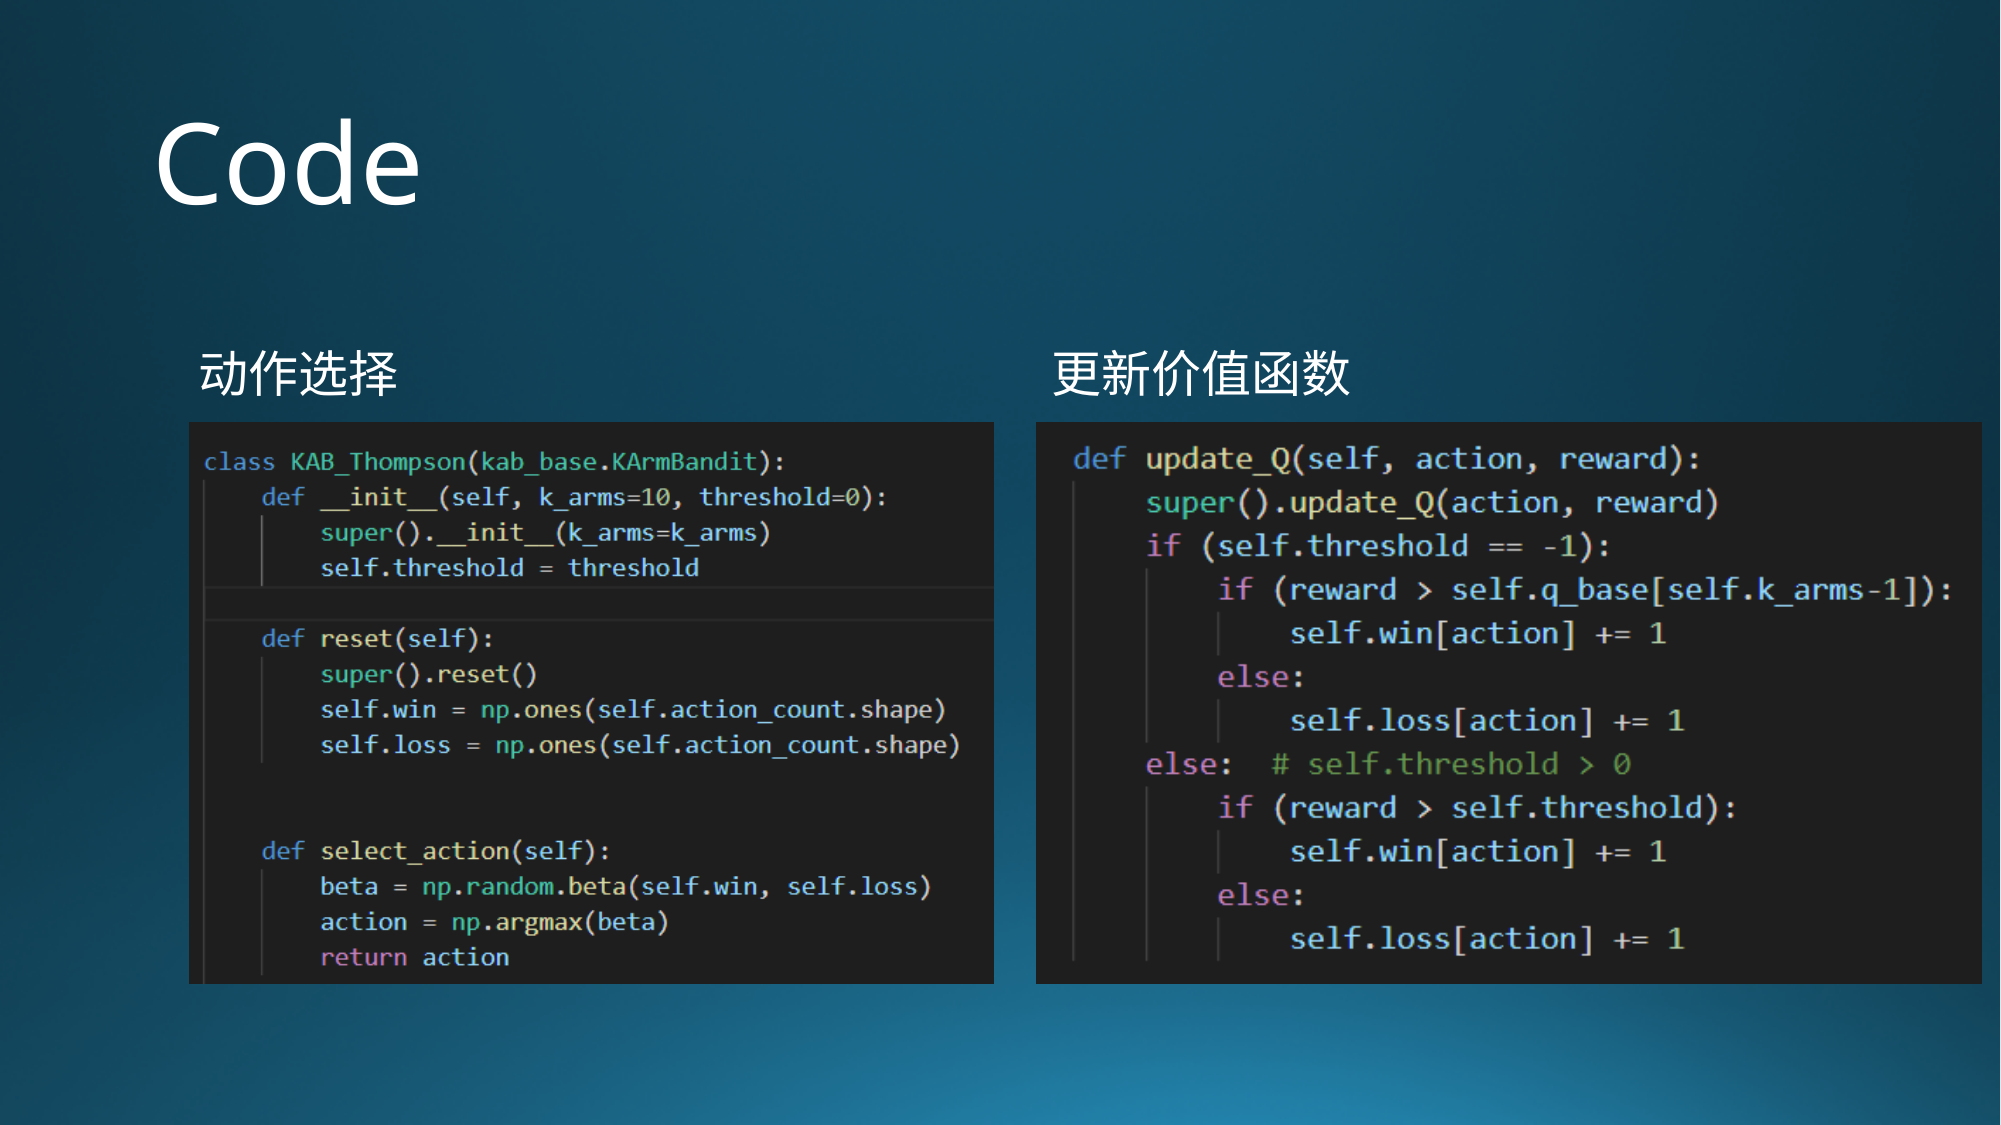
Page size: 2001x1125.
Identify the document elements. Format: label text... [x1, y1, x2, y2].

list 更新价值函数 [1036, 275, 1863, 411]
title Code [137, 59, 1863, 278]
picture [0, 0, 2001, 1125]
list 动作选择 [183, 275, 1009, 411]
